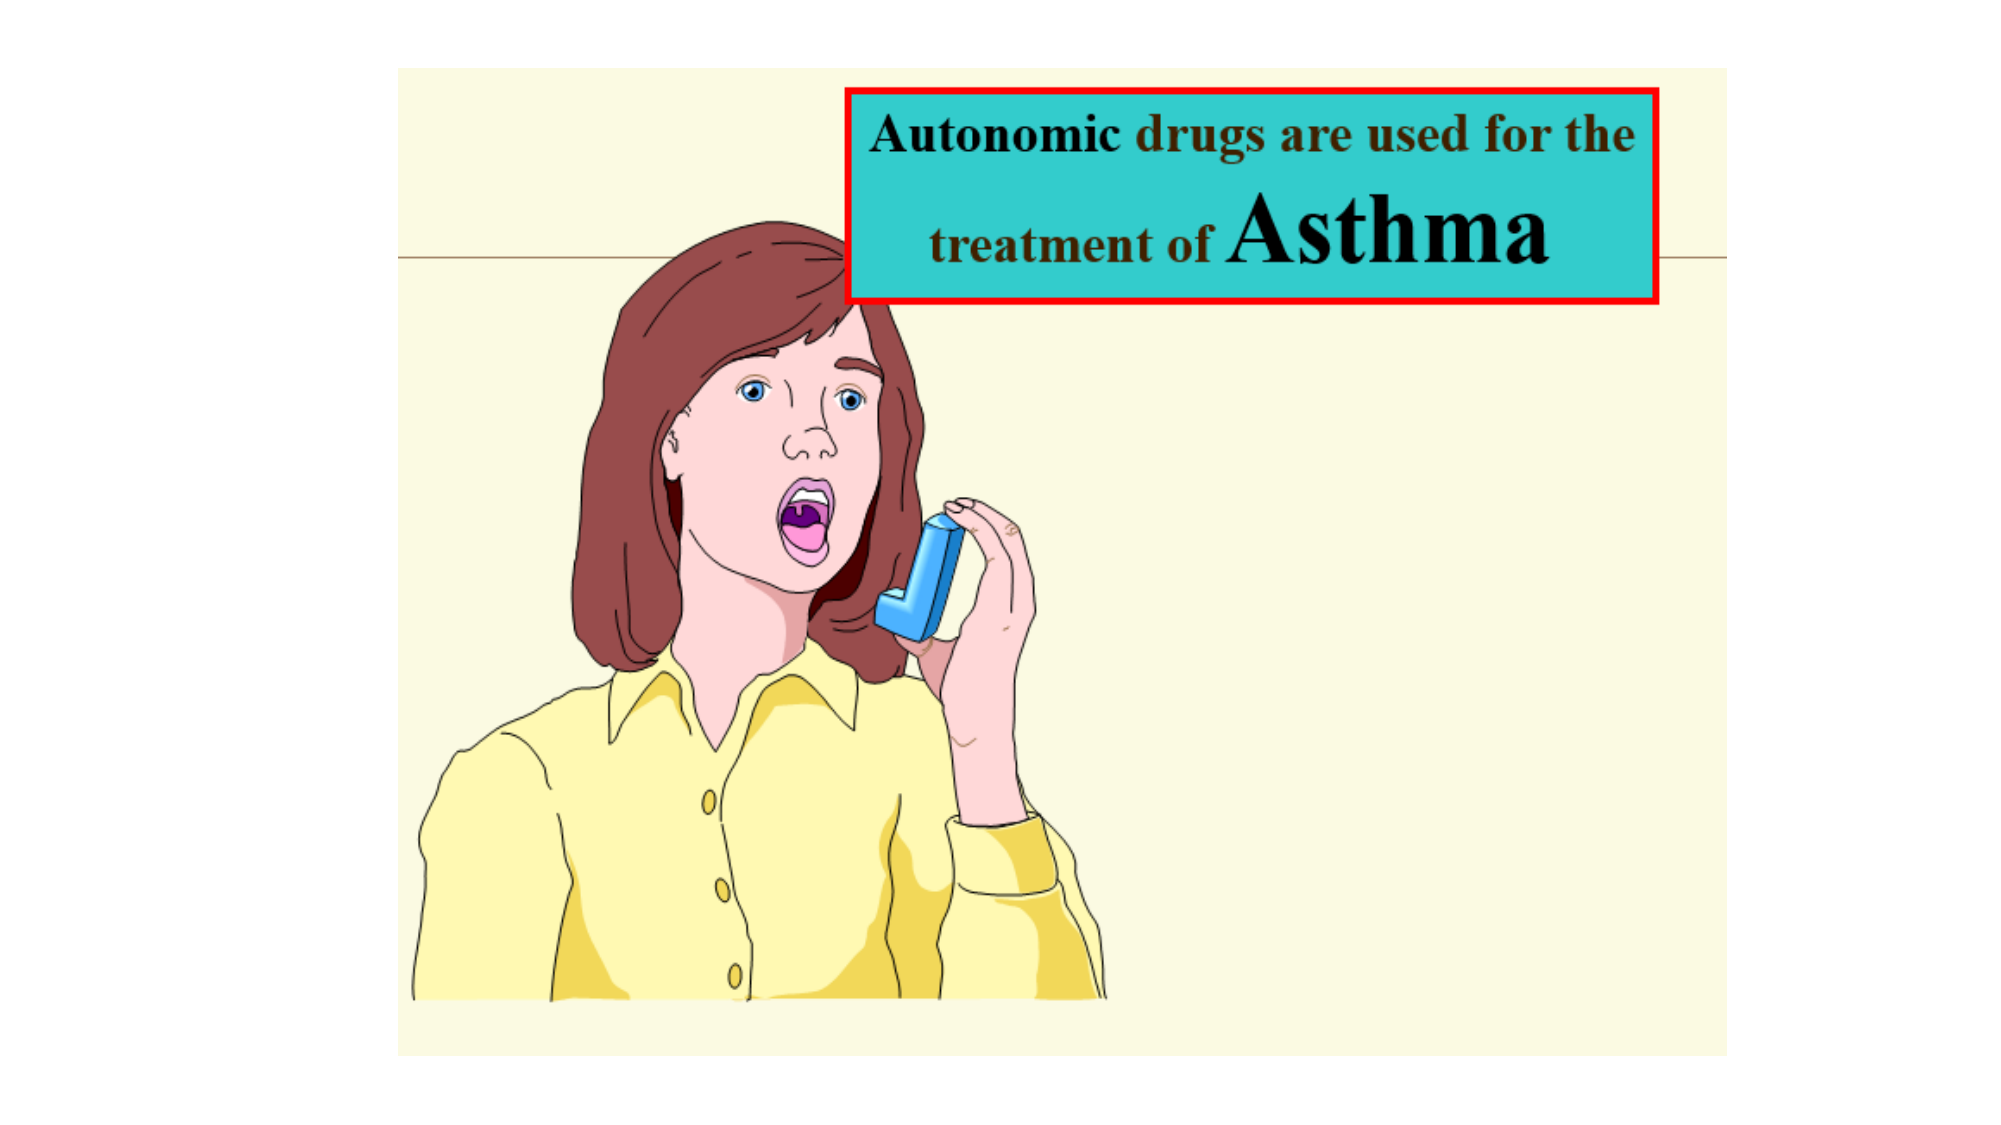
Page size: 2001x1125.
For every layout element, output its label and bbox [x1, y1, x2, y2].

picture [398, 68, 1727, 1057]
